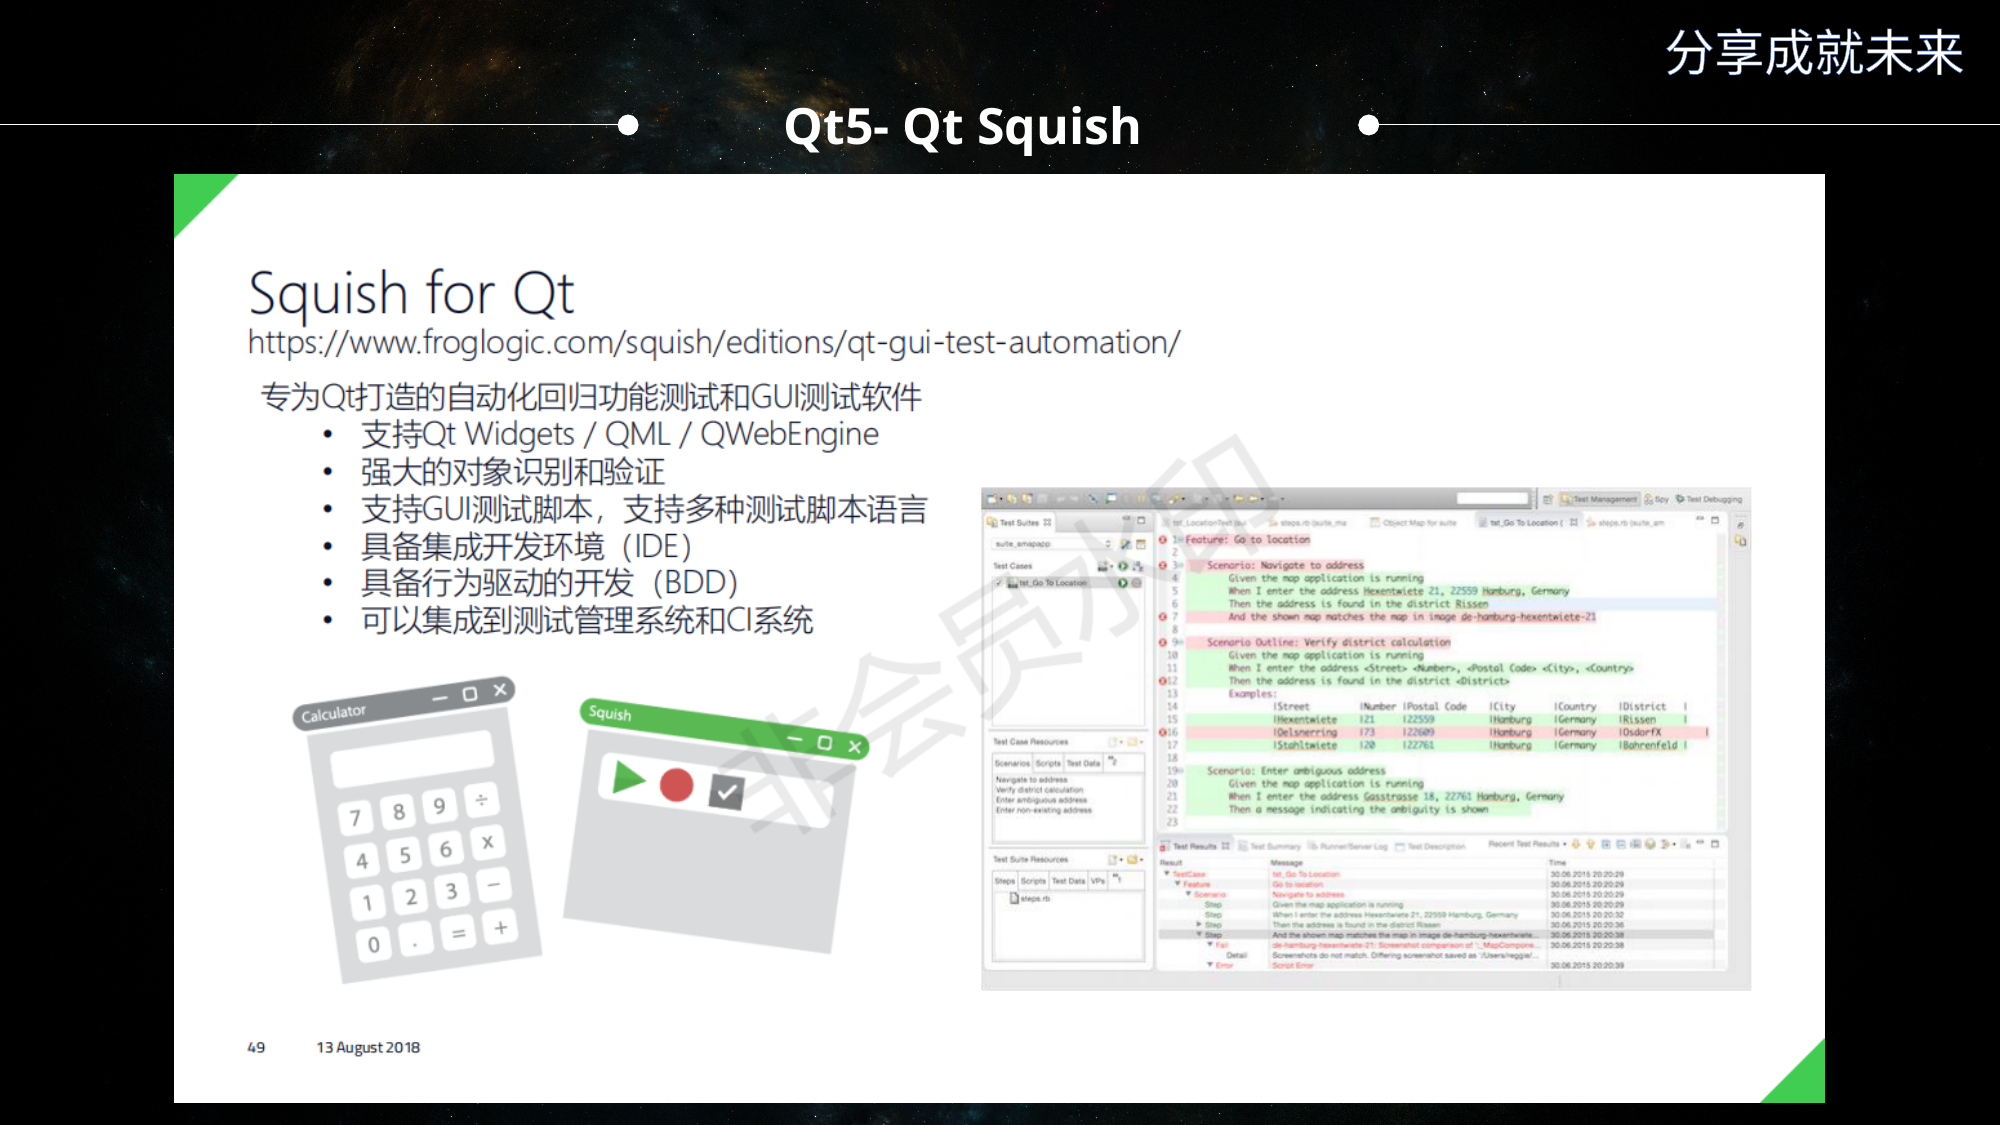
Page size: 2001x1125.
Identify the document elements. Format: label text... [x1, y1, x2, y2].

text_box 分享成就未来 [1649, 13, 1980, 89]
picture [0, 0, 2000, 1125]
text_box Qt5- Qt Squish [768, 87, 1276, 162]
